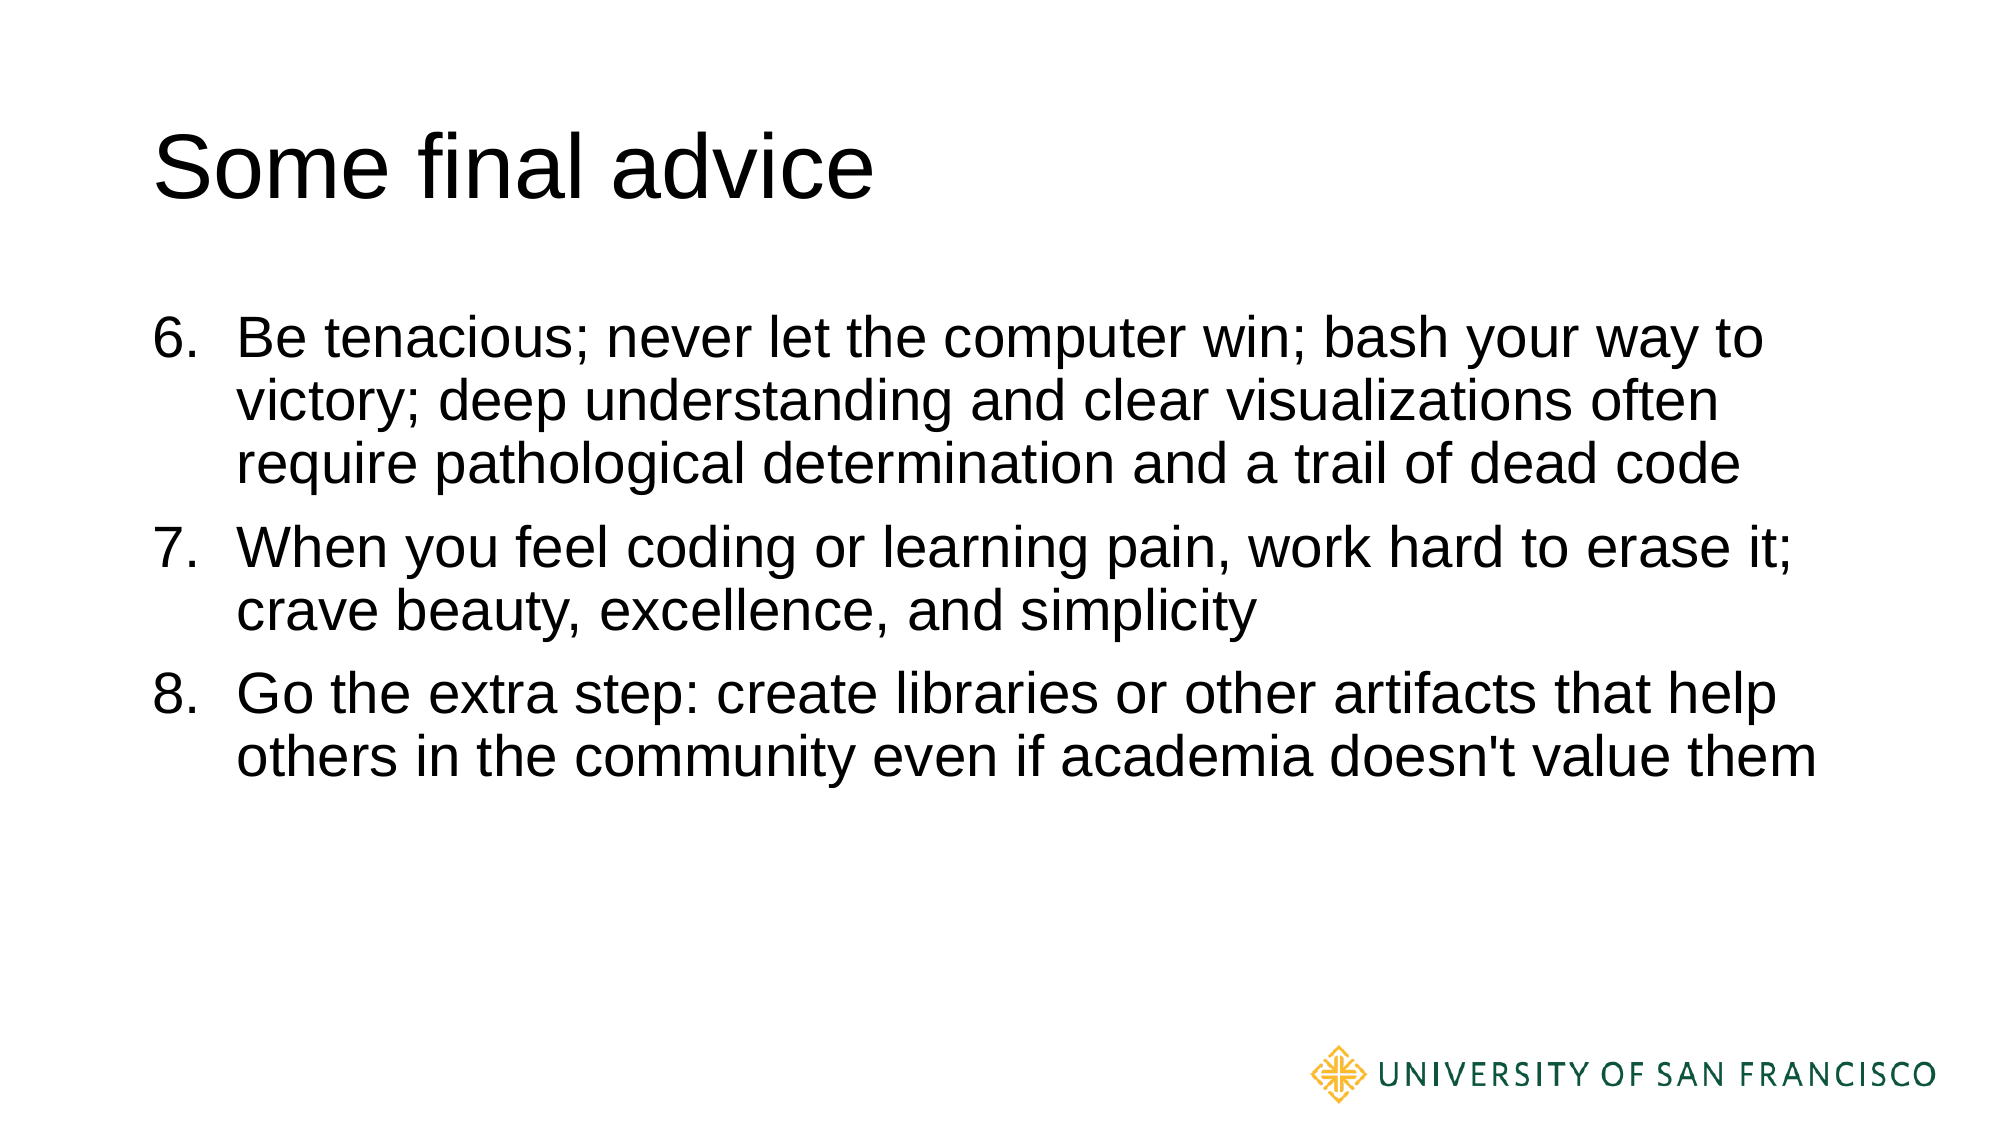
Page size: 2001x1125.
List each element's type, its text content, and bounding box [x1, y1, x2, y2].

list Be tenacious; never let the computer win; bash your way to victory; deep understanding and clear visualizations often require pathological determination and a trail of dead code When you feel coding or learning pain, work hard to erase it; crave beauty, excellence, and simplicity Go the extra step: create libraries or other artifacts that help others in the community even if academia doesn't value them [137, 299, 1863, 1014]
title Some final advice [137, 59, 1863, 278]
